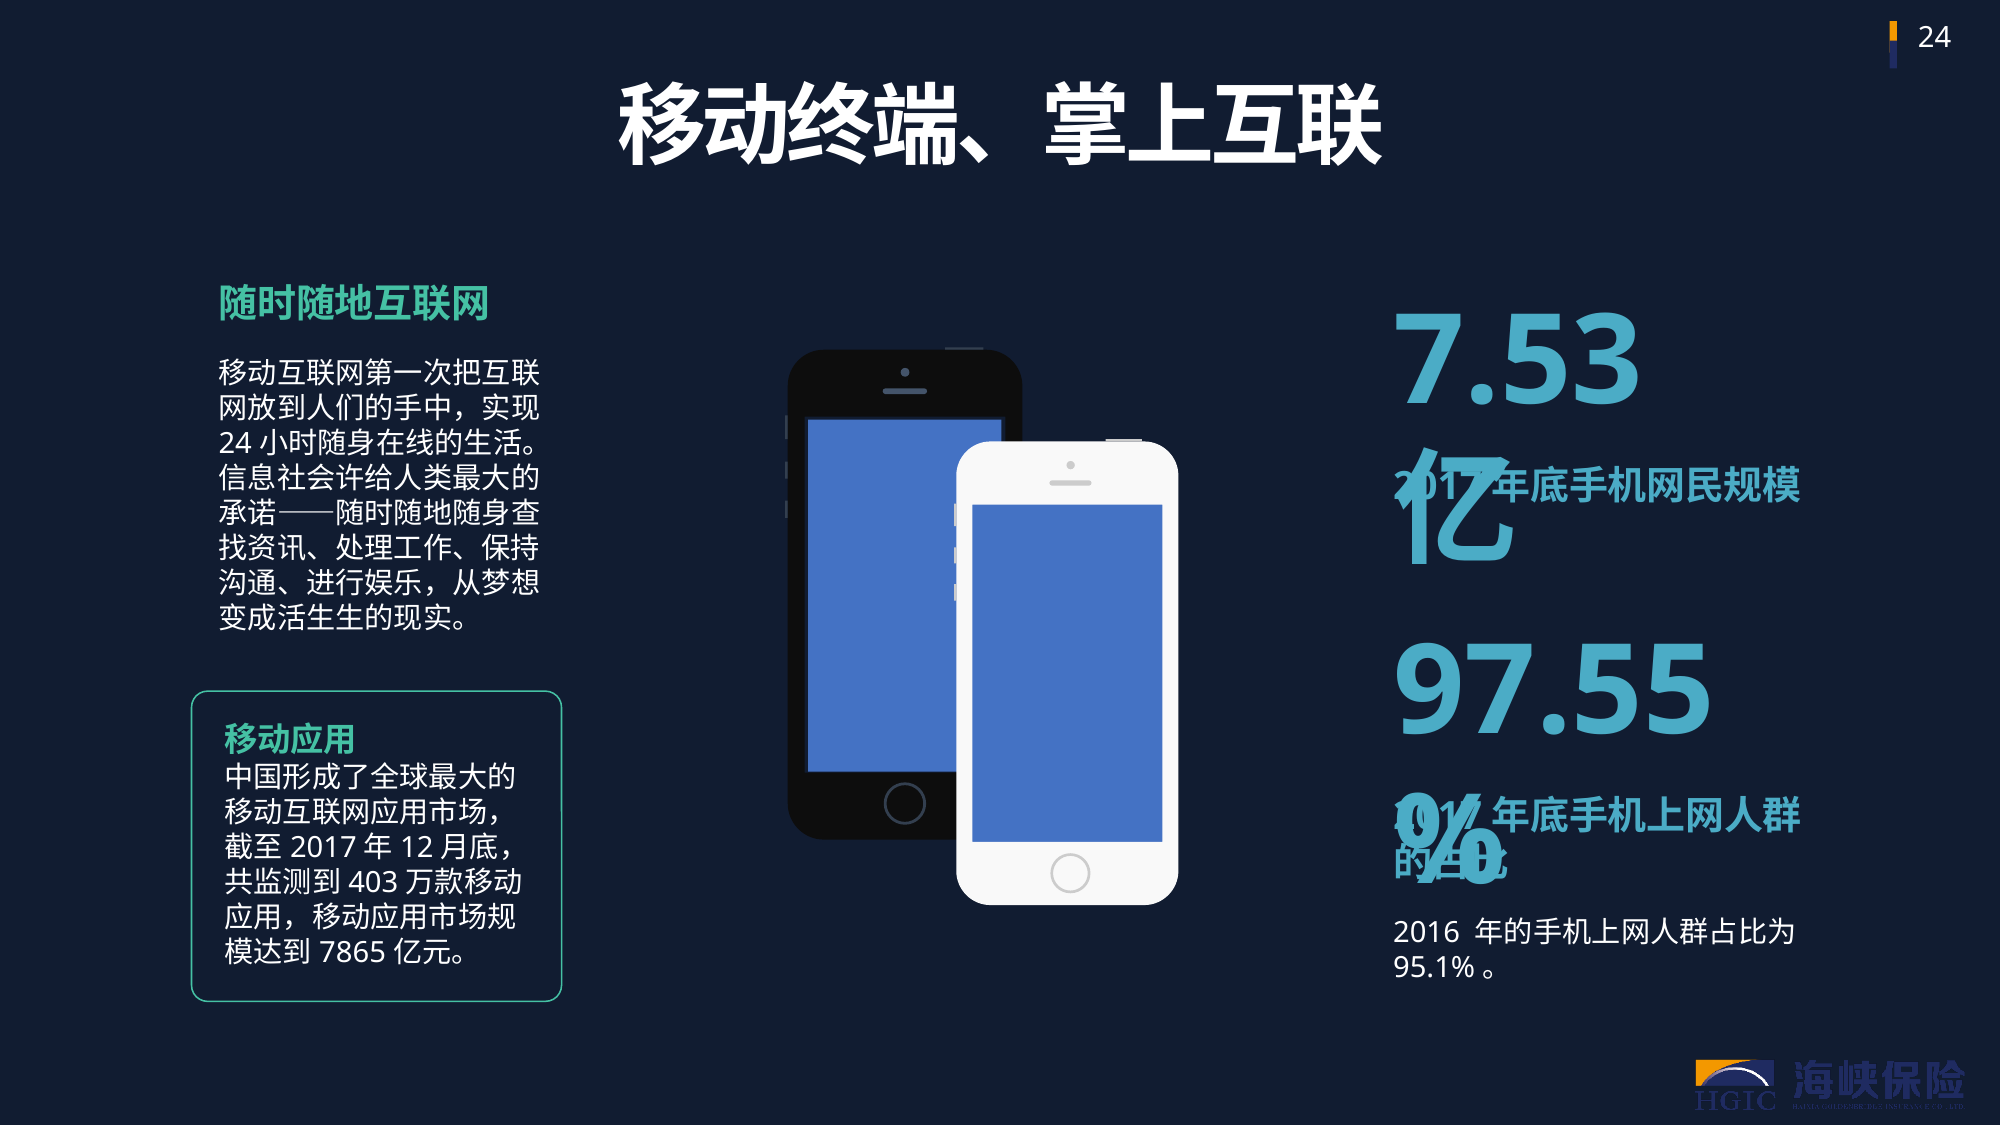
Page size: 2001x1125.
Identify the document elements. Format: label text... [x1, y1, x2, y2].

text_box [785, 347, 1179, 906]
text_box 移动应用 中国形成了全球最大的移动互联网应用市场，截至2017年12月底，共监测到403万款移动应用，移动应用市场规模达到7865亿元。 [214, 673, 542, 974]
text_box 2017年底手机网民规模 [1784, 455, 1850, 513]
text_box 7.53亿 [1383, 273, 1784, 584]
text_box 随时随地互联网 移动互联网第一次把互联网放到人们的手中，实现24小时随身在线的生活。信息社会许给人类最大的承诺——随时随地随身查找资讯、处理工作、保持沟通、进行娱乐，从梦想变成活生生的现实。 [208, 273, 577, 640]
text_box 2017年底手机上网人群的占比 2016 年的手机上网人群占比为 95.1%。 [1383, 785, 1850, 989]
text_box 97.55% [1383, 603, 1837, 914]
picture [1685, 1049, 1973, 1120]
text_box 移动终端、掌上互联 [0, 63, 2000, 181]
text_box [190, 690, 563, 1003]
